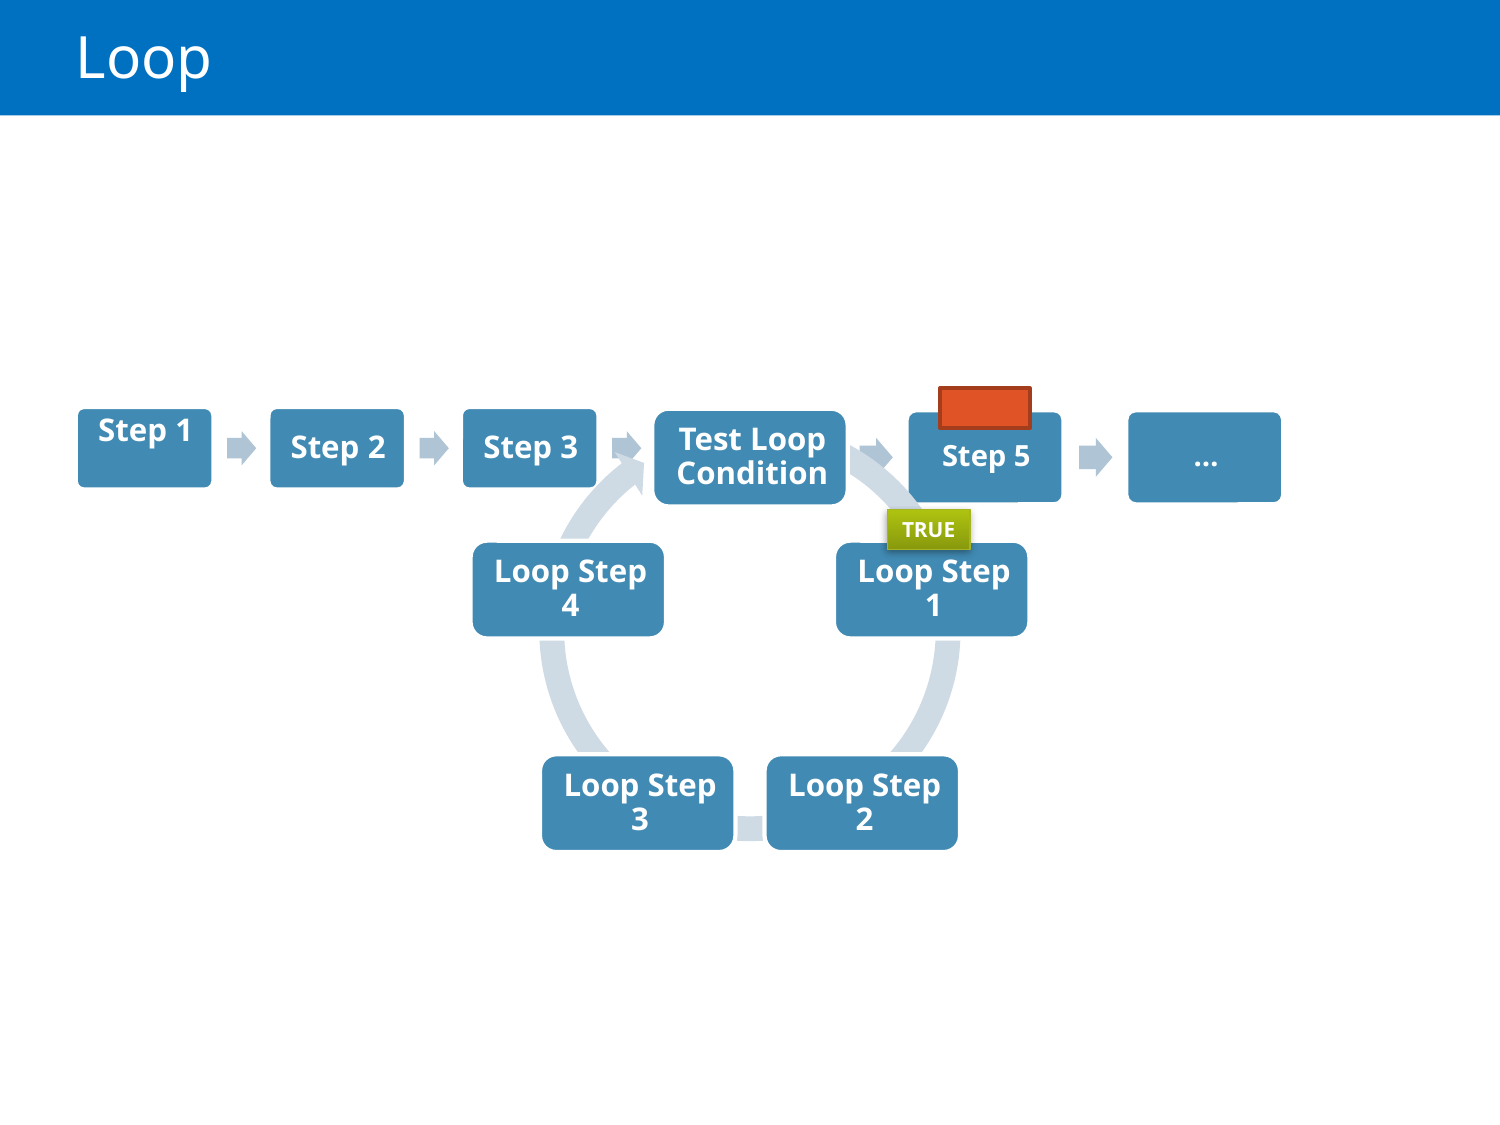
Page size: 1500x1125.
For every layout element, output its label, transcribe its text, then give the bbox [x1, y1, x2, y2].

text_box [797, 268, 1284, 647]
title Loop [75, 0, 1351, 122]
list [451, 408, 1049, 853]
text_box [75, 226, 792, 671]
